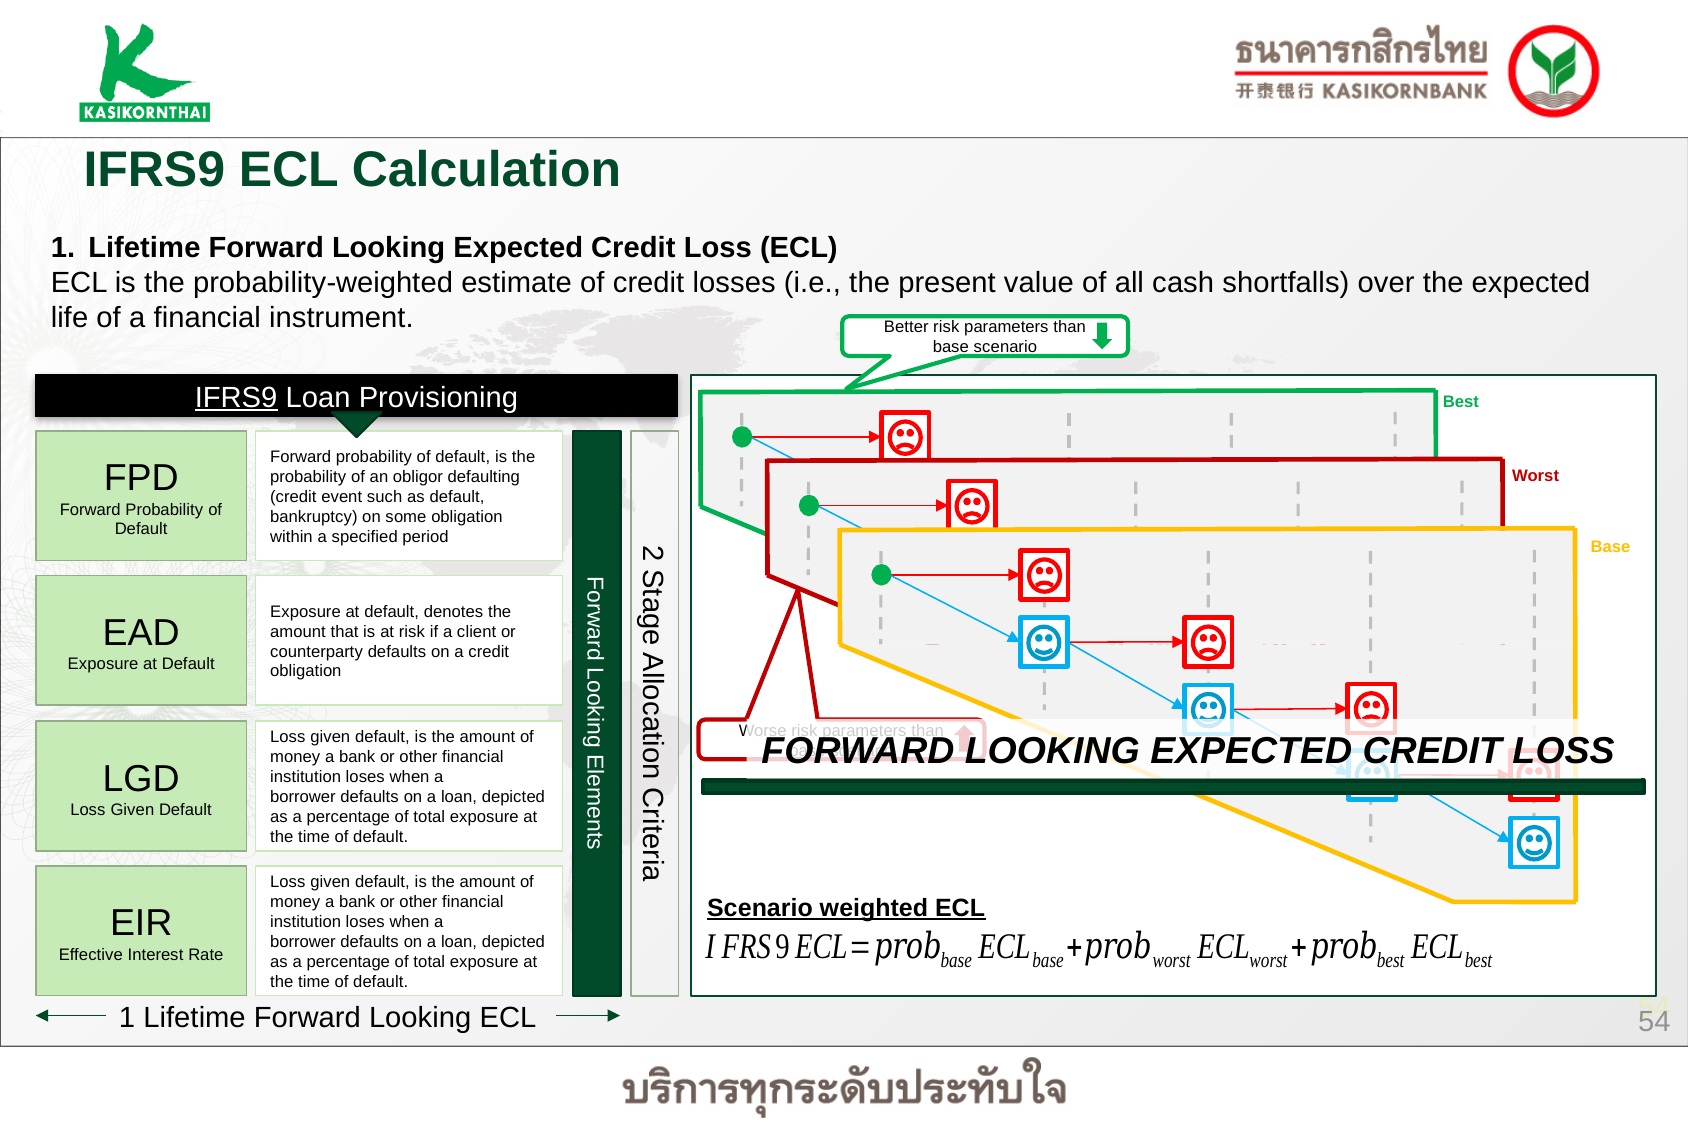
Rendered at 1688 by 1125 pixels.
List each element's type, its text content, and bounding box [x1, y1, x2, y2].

text_box 2 Stage Allocation Criteria [629, 429, 680, 998]
text_box Forward Looking Elements [571, 429, 623, 998]
text_box LGD Loss Given Default [34, 719, 249, 853]
text_box Scenario weighted ECL [705, 883, 1105, 930]
text_box 1 Lifetime Forward Looking ECL [34, 994, 622, 1037]
text_box IFRS9 ECL Calculation [67, 135, 721, 198]
text_box IFRS9 Loan Provisioning [35, 379, 678, 417]
text_box Loss given default, is the amount of money a bank or other financial institution loses when a borrower defaults on a loan, depicted as a percentage of total exposure at the time of default. [253, 864, 565, 994]
picture [79, 23, 210, 122]
text_box Loss given default, is the amount of money a bank or other financial institution loses when a borrower defaults on a loan, depicted as a percentage of total exposure at the time of default. [253, 719, 565, 853]
picture [0, 1049, 1688, 1125]
text_box FPD Forward Probability of Default [34, 429, 249, 563]
text_box Lifetime Forward Looking Expected Credit Loss (ECL) ECL is the probability-weighted estimate of credit losses (i.e., the present value of all cash shortfalls) over the expected life of a financial instrument. [34, 219, 1658, 379]
text_box EAD Exposure at Default [34, 573, 249, 707]
picture [1233, 23, 1601, 120]
text_box [329, 410, 384, 440]
text_box Forward probability of default, is the probability of an obligor defaulting (credit event such as default, bankruptcy) on some obligation within a specified period [253, 429, 565, 563]
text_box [700, 316, 1494, 456]
text_box Exposure at default, denotes the amount that is at risk if a client or counterparty defaults on a credit obligation [253, 573, 565, 707]
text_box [698, 456, 1575, 836]
text_box [689, 379, 1658, 998]
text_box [839, 527, 1646, 904]
text_box EIR Effective Interest Rate [34, 864, 249, 994]
